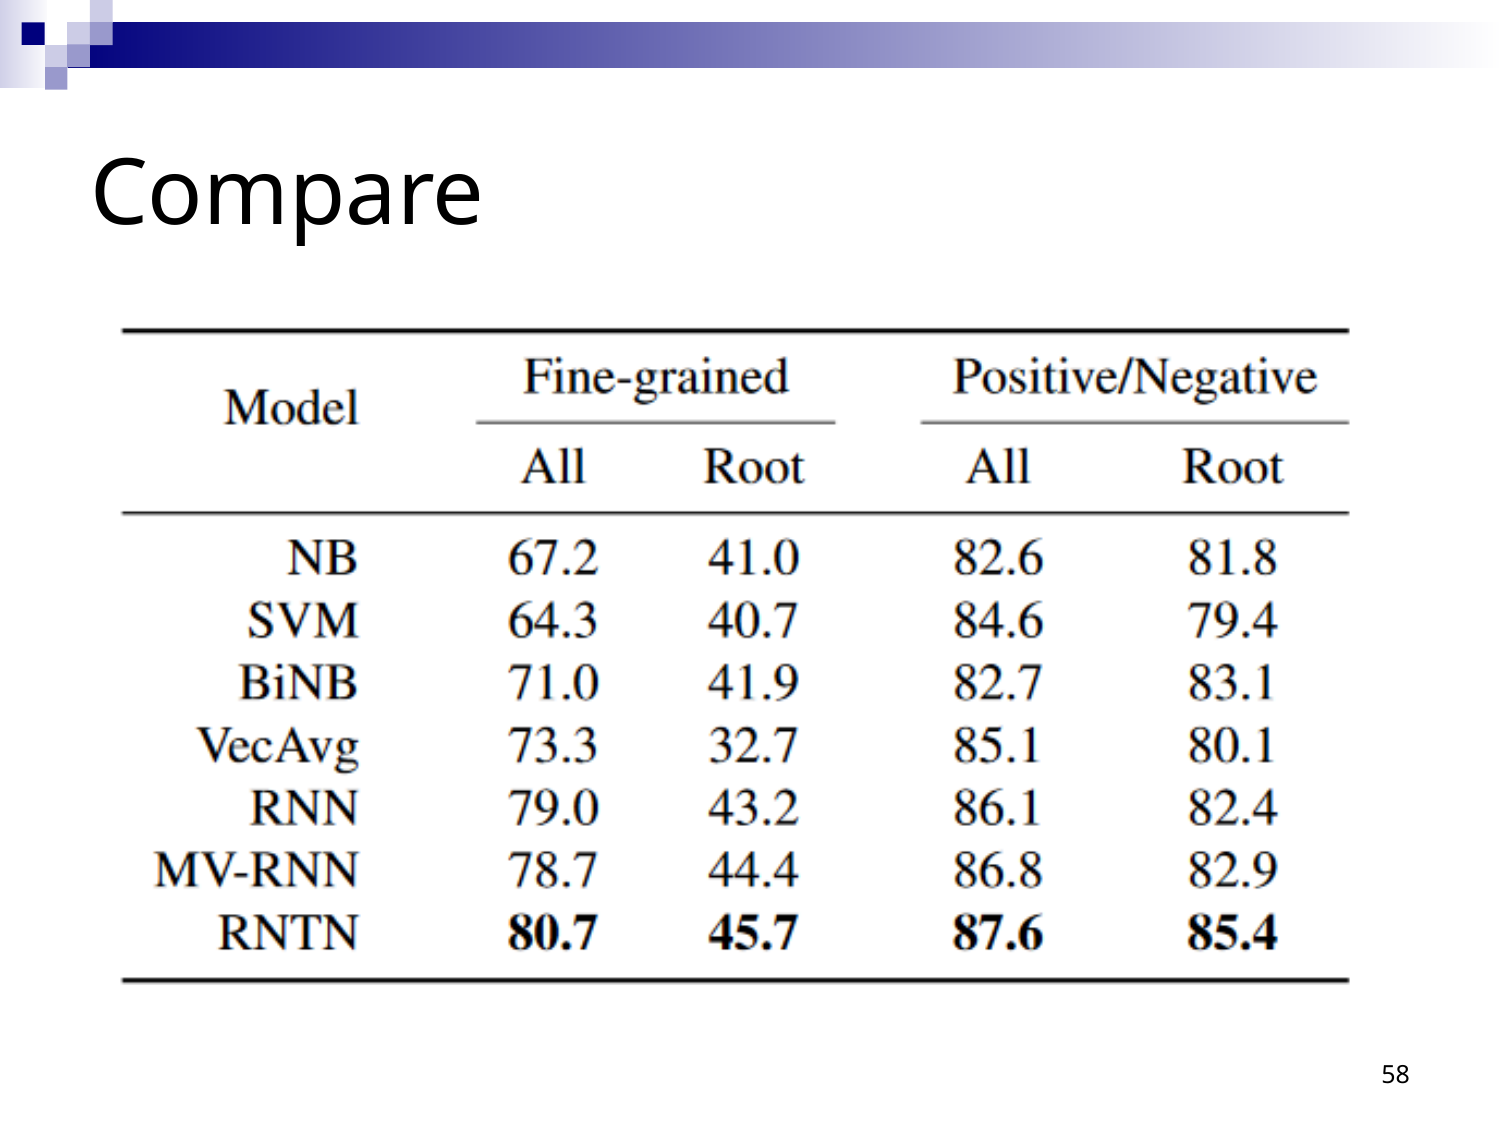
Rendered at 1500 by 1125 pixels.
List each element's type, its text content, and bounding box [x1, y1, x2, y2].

title Compare [75, 75, 1425, 300]
slide_number 58 [1074, 1024, 1426, 1101]
picture [112, 321, 1351, 1003]
